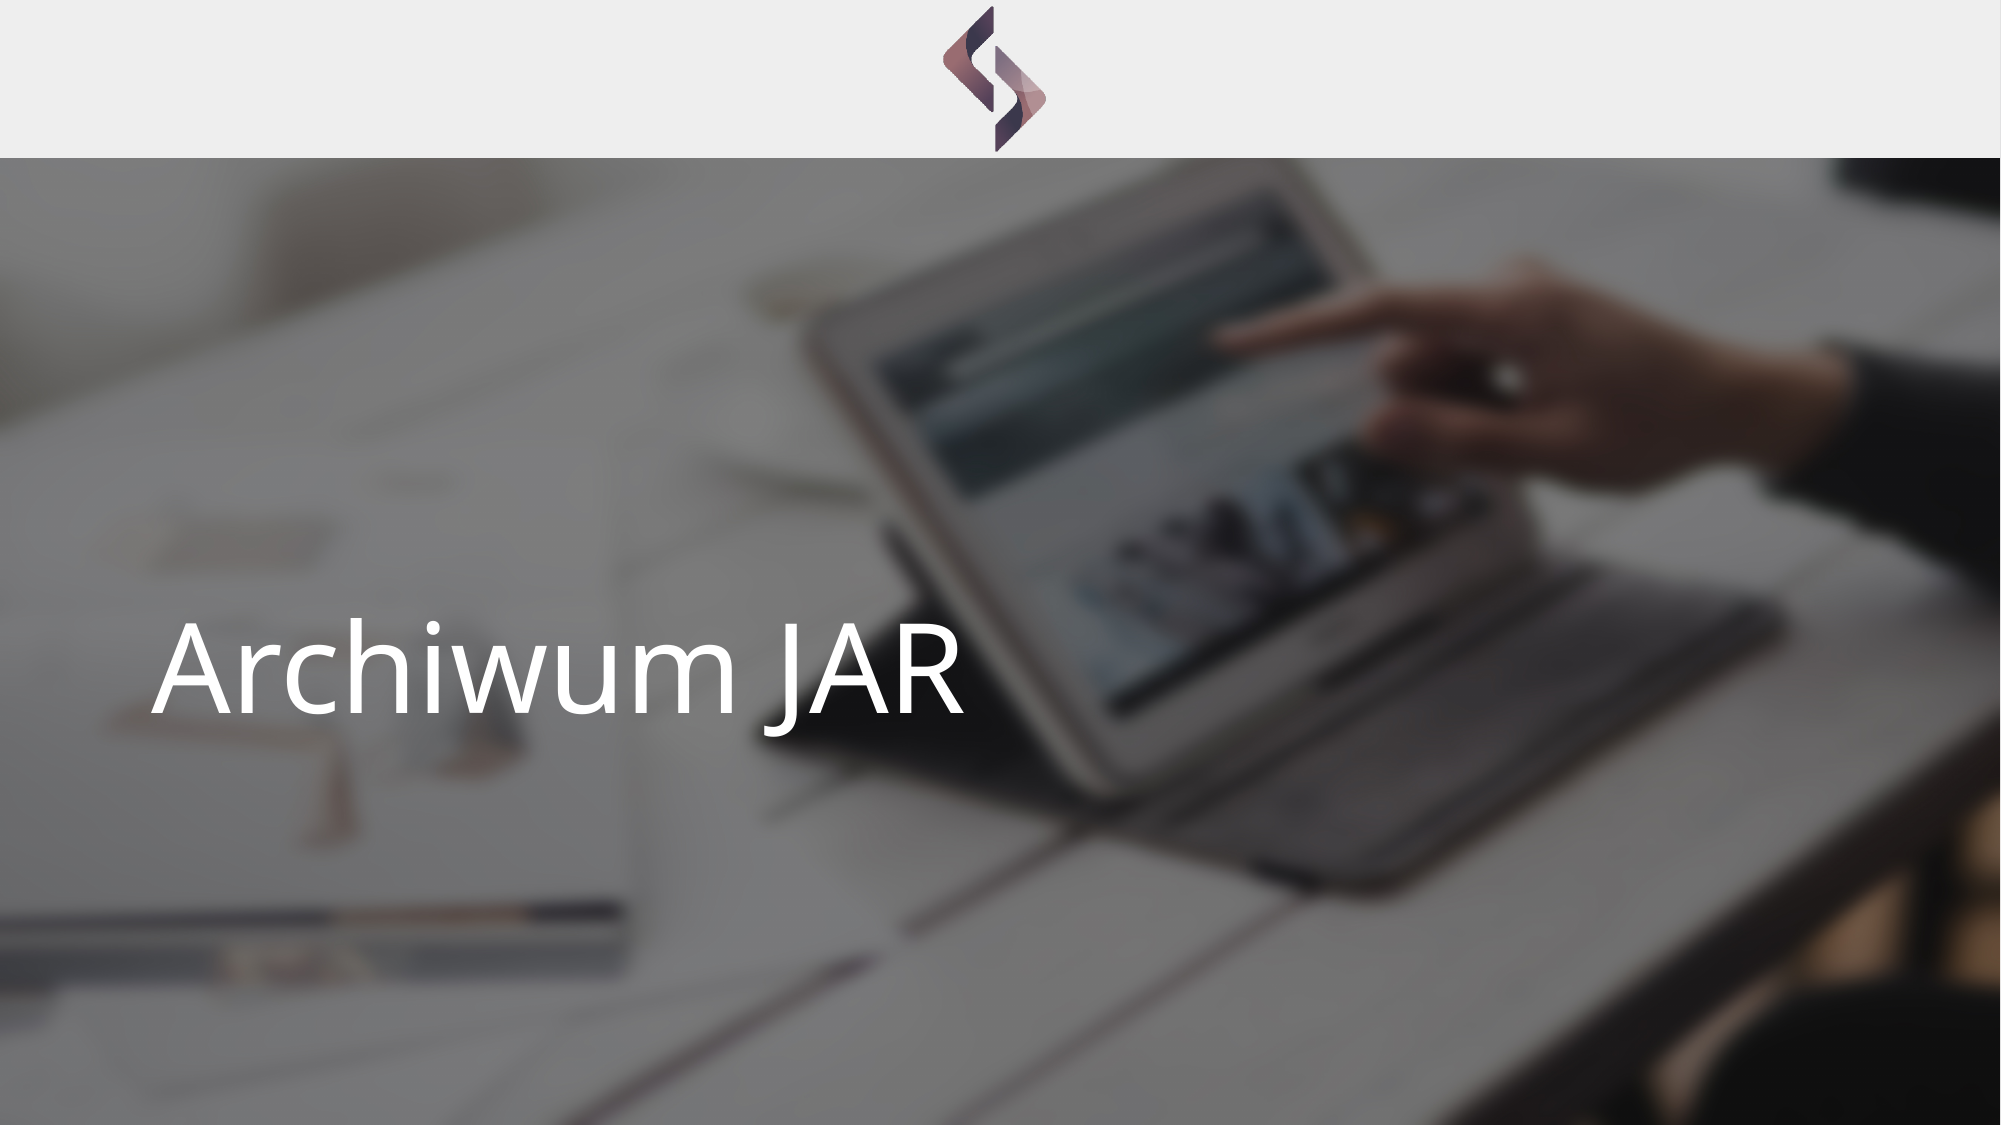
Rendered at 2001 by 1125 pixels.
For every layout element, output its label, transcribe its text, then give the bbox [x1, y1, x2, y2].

picture [0, 0, 2001, 1125]
title Archiwum JAR [136, 280, 1862, 749]
